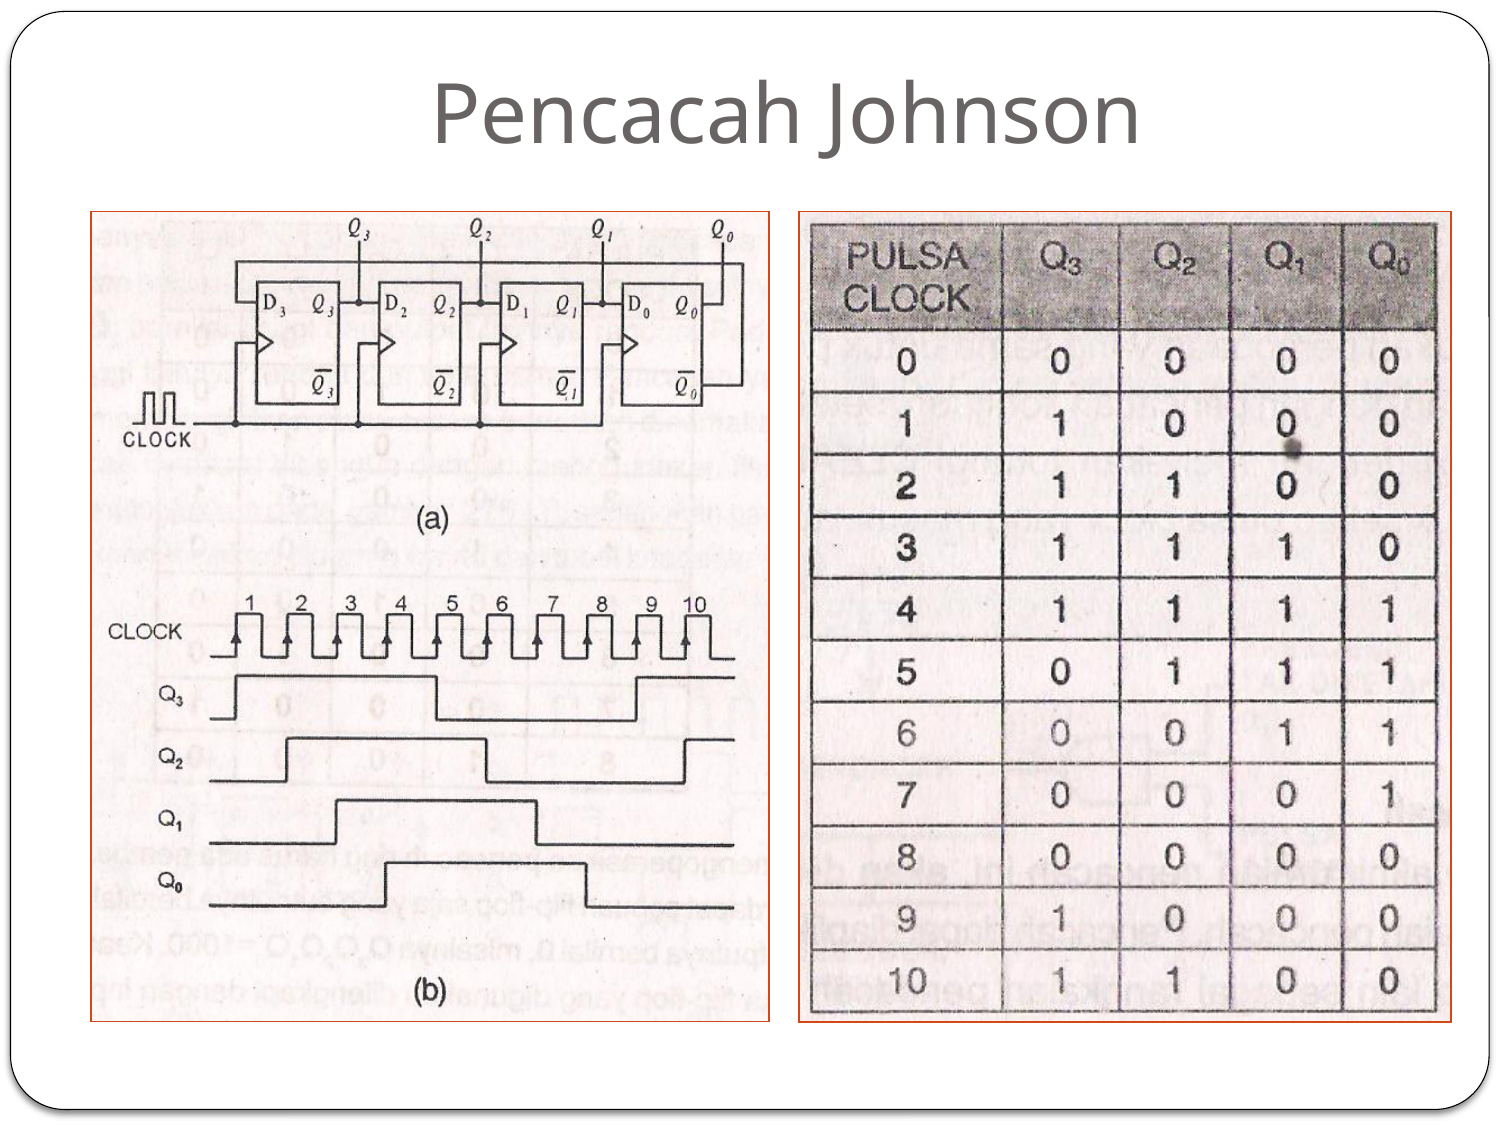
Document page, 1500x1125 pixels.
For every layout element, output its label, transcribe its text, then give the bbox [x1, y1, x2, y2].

picture [91, 212, 769, 1021]
title Pencacah Johnson [150, 45, 1425, 175]
picture [799, 212, 1451, 1022]
